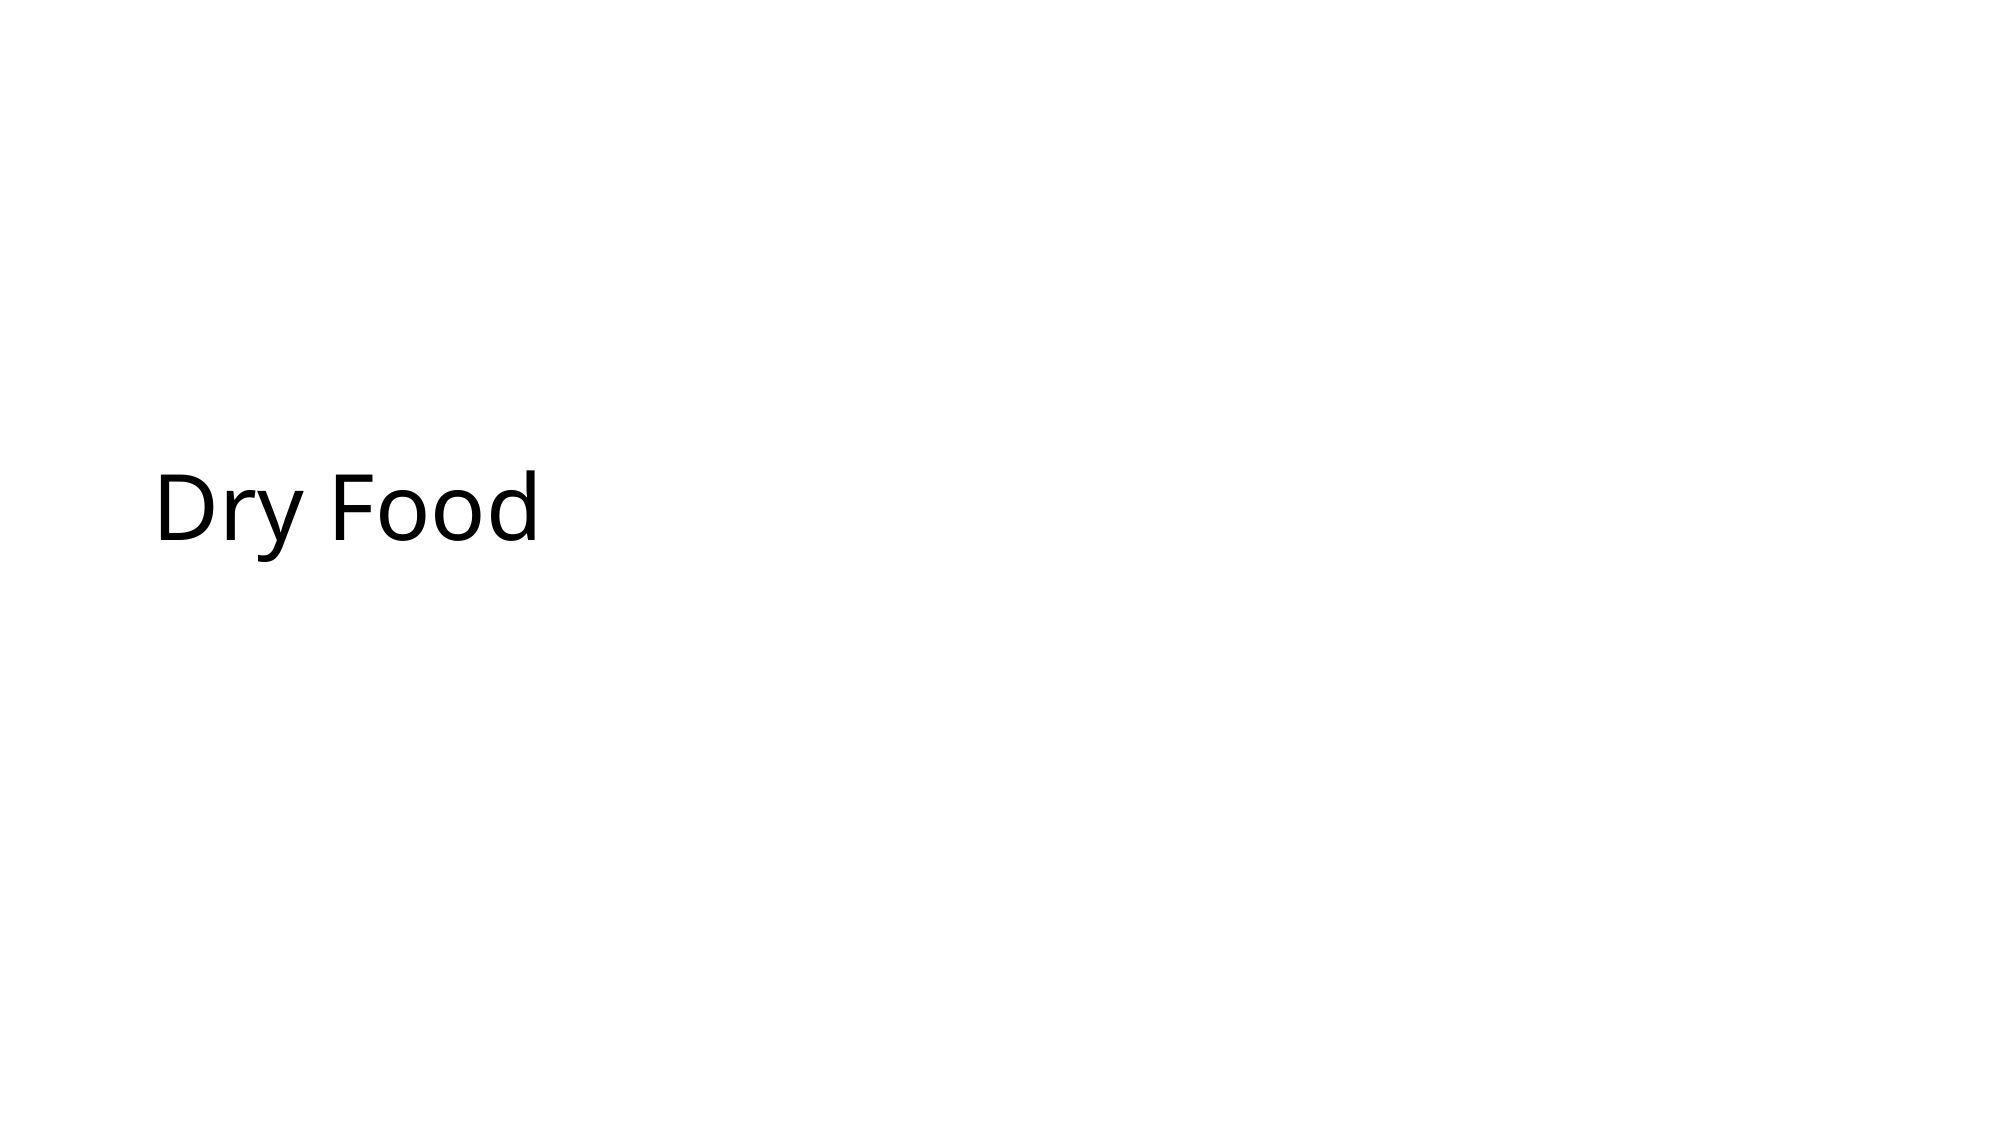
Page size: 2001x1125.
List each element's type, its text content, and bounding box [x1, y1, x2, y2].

title Dry Food [137, 453, 1863, 672]
